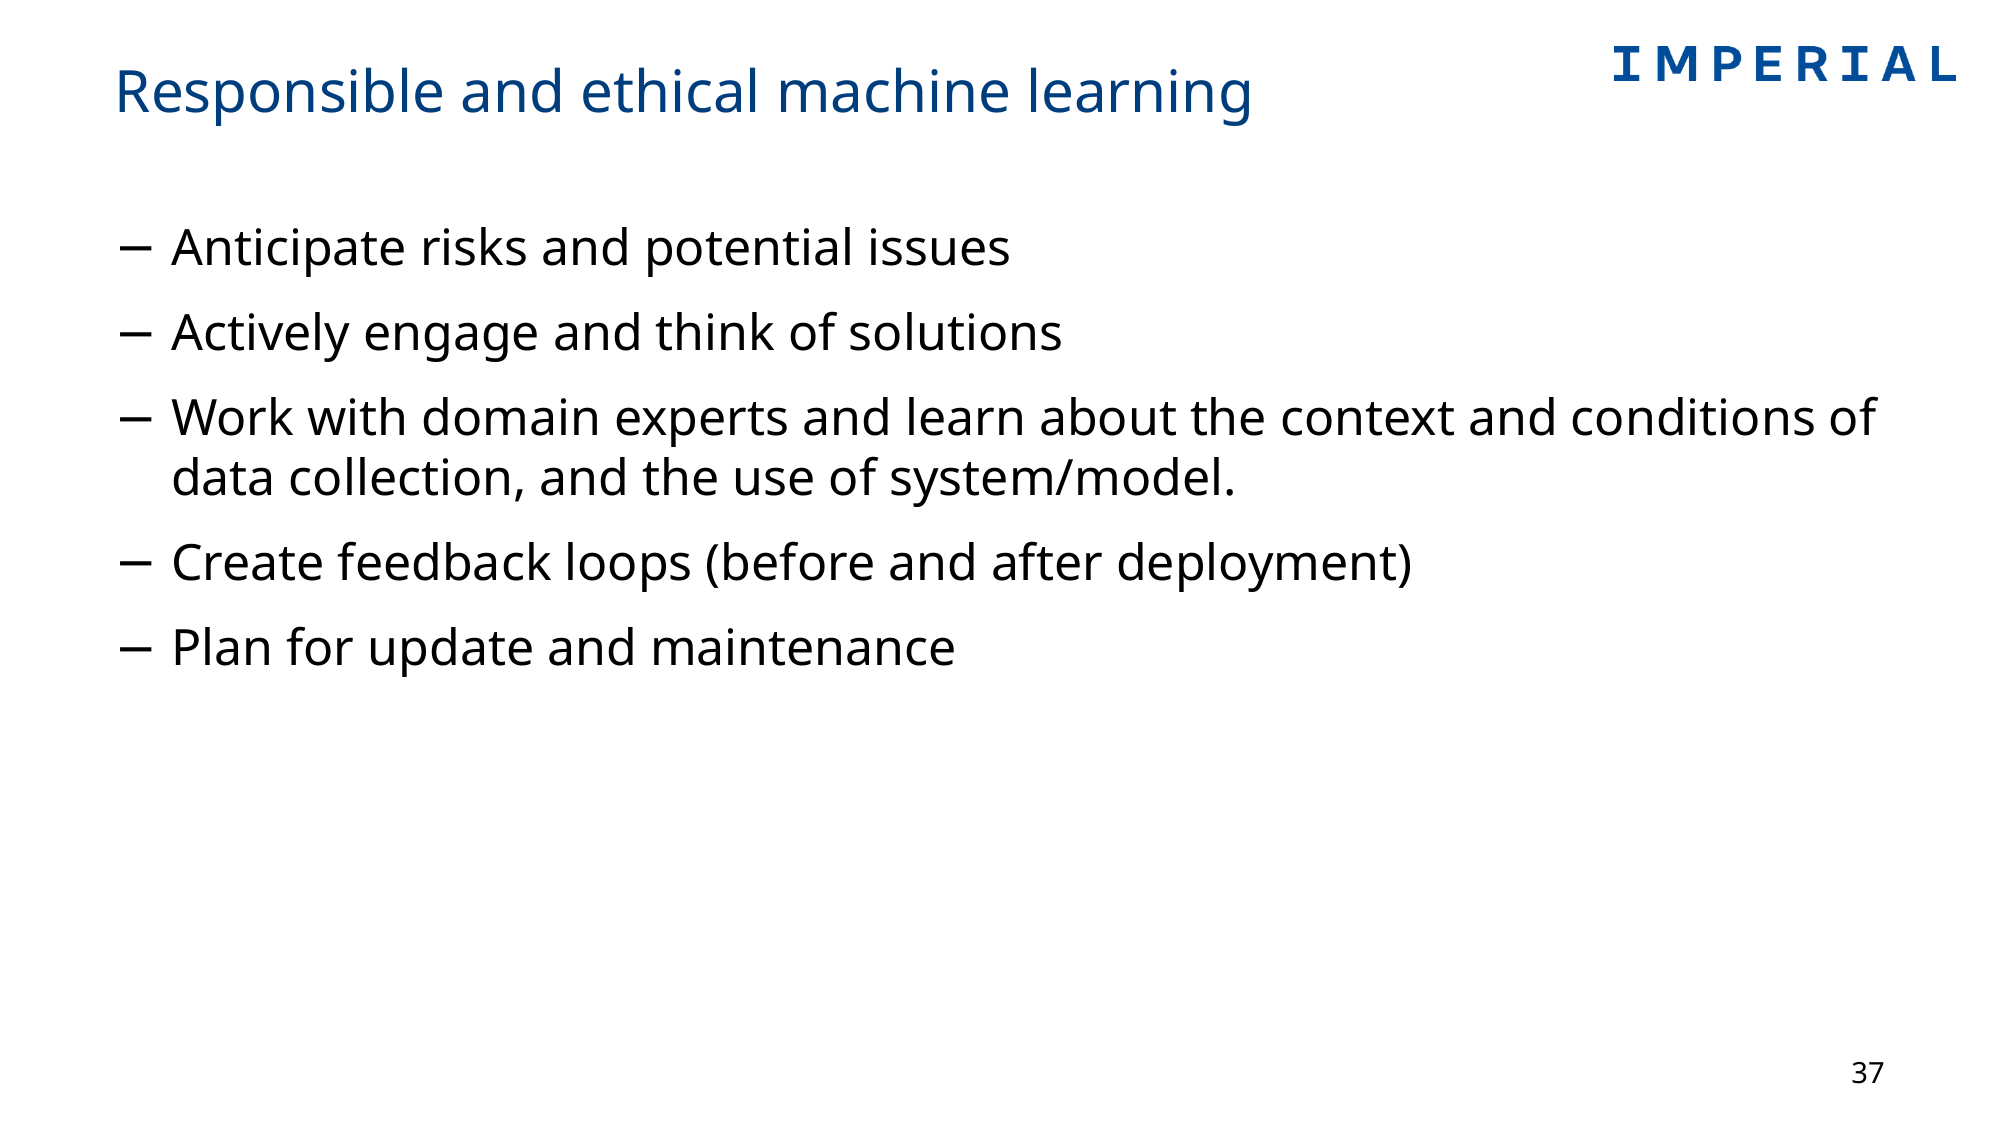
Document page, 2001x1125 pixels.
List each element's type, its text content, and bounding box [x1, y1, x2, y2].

slide_number 37 [1433, 1046, 1901, 1103]
list Anticipate risks and potential issues Actively engage and think of solutions Work with domain experts and learn about the context and conditions of data collection, and the use of system/model. Create feedback loops (before and after deployment) Plan for update and maintenance [99, 208, 1900, 1024]
picture [1900, 46, 1956, 81]
title Responsible and ethical machine learning [99, 0, 1900, 184]
